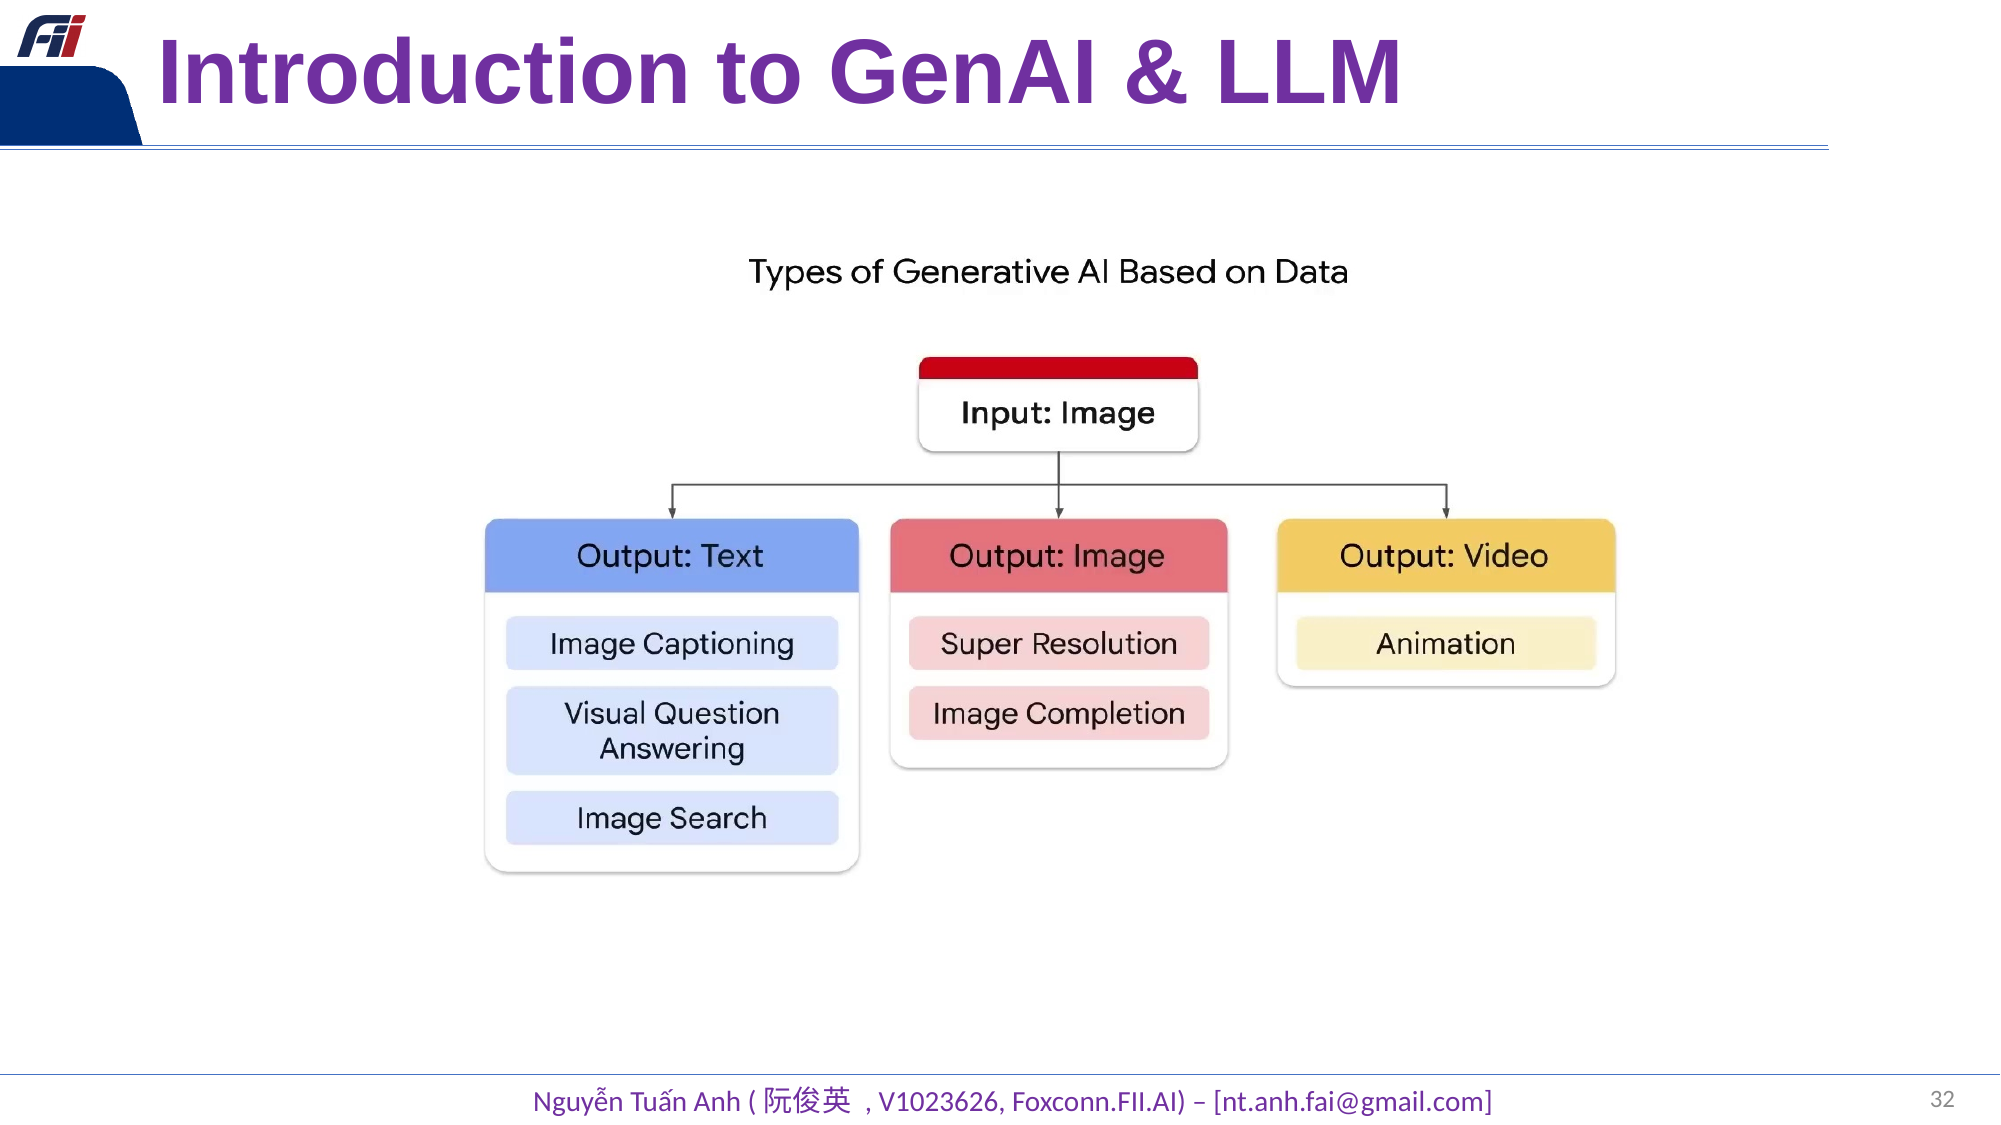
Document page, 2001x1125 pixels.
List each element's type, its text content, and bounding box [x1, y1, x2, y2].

title Introduction to GenAI & LLM [142, 5, 1945, 143]
picture [205, 161, 1911, 1062]
picture [0, 66, 143, 145]
picture [17, 15, 86, 57]
slide_number 32 [1807, 1074, 1971, 1121]
